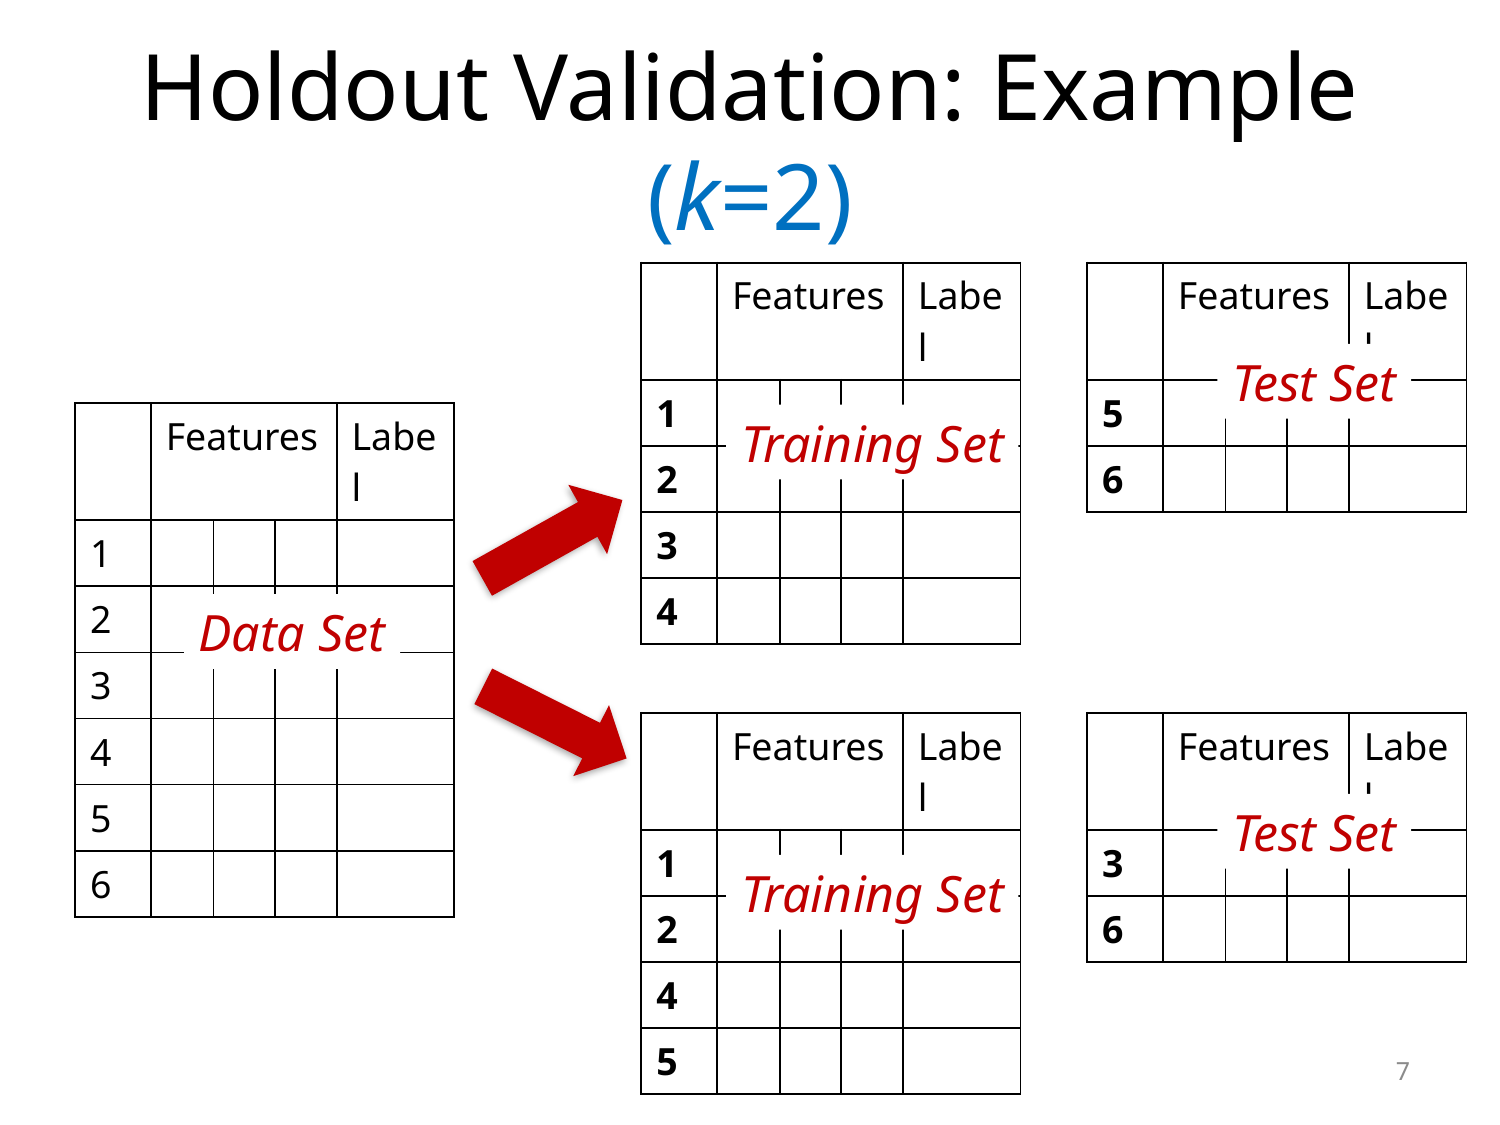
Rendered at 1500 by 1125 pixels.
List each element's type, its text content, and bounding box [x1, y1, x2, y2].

table_cell [1226, 419, 1286, 445]
table_header Features [718, 264, 902, 379]
table_cell [152, 719, 213, 784]
table_cell [781, 963, 840, 1027]
table_cell 1 [642, 381, 716, 445]
table_cell [214, 785, 274, 850]
table_cell [1288, 869, 1348, 895]
table_cell [718, 897, 779, 961]
table_cell [718, 579, 779, 643]
table_cell [718, 447, 779, 511]
table_cell 3 [1088, 831, 1162, 895]
table_cell [214, 719, 274, 784]
table_cell [842, 963, 902, 1027]
table_header Label [1350, 714, 1466, 829]
table_header Features [718, 714, 902, 829]
table_cell [338, 521, 453, 585]
table_cell [276, 587, 336, 594]
table_cell 6 [76, 852, 150, 916]
table_cell [214, 669, 274, 718]
table_cell [1288, 447, 1348, 511]
text_box Training Set [726, 854, 1019, 930]
table_cell [1226, 897, 1286, 961]
table_cell [338, 587, 453, 652]
table_cell [718, 963, 779, 1027]
table_cell [1350, 381, 1466, 445]
table_header Features [1164, 264, 1348, 379]
table_cell [904, 963, 1020, 1027]
table_header [1088, 714, 1162, 829]
table_header [642, 714, 716, 829]
table_cell 3 [76, 653, 150, 718]
title Holdout Validation: Example (k=2) [75, 45, 1425, 233]
table_cell [338, 852, 453, 916]
table_cell [1226, 869, 1286, 895]
table_cell [904, 831, 1020, 895]
text_box Training Set [726, 404, 1019, 480]
table_cell [152, 852, 213, 916]
table_header [642, 264, 716, 379]
table_header Label [904, 264, 1020, 379]
table_cell [276, 719, 336, 784]
table_cell [904, 897, 1020, 961]
text_box Test Set [1217, 343, 1412, 419]
table_cell [214, 852, 274, 916]
table_cell [842, 480, 902, 511]
table_header [1088, 264, 1162, 379]
table_cell [718, 513, 779, 577]
table_cell [904, 513, 1020, 577]
table_cell [152, 653, 213, 718]
table_cell [338, 653, 453, 718]
table_cell [781, 579, 840, 643]
table_cell [1226, 447, 1286, 511]
table_cell [276, 669, 336, 718]
table_cell [718, 831, 779, 895]
table_cell [781, 513, 840, 577]
table_cell [338, 785, 453, 850]
table_cell 2 [642, 447, 716, 511]
table_cell 5 [642, 1029, 716, 1093]
table_cell [152, 587, 213, 652]
table_cell [904, 447, 1020, 511]
text_box Test Set [1217, 793, 1412, 869]
table_cell [781, 930, 840, 961]
table_cell [152, 521, 213, 585]
table_cell 3 [642, 513, 716, 577]
table_header Label [338, 404, 453, 519]
text_box [473, 667, 628, 777]
table_cell [1288, 897, 1348, 961]
table_header Features [152, 404, 336, 519]
table_cell [904, 381, 1020, 445]
table_cell 2 [642, 897, 716, 961]
table_cell 5 [76, 785, 150, 850]
table_cell [1164, 381, 1225, 445]
table_cell [1164, 447, 1225, 511]
table_cell [904, 579, 1020, 643]
table_cell [338, 719, 453, 784]
text_box Data Set [184, 594, 401, 669]
table_cell [781, 1029, 840, 1093]
table_cell [276, 521, 336, 585]
table_cell [842, 513, 902, 577]
table_cell [152, 785, 213, 850]
table_header Label [904, 714, 1020, 829]
table_cell [1350, 831, 1466, 895]
table_cell [1164, 897, 1225, 961]
table_cell 6 [1088, 447, 1162, 511]
table_cell [718, 381, 779, 445]
table_header Features [1164, 714, 1348, 829]
table_header [76, 404, 150, 519]
slide_number 7 [1074, 1042, 1425, 1103]
table_cell [276, 785, 336, 850]
table_cell [781, 831, 840, 854]
table_cell [214, 587, 274, 594]
table_cell [842, 930, 902, 961]
table_cell [842, 579, 902, 643]
table_cell [1350, 897, 1466, 961]
table_cell [1350, 447, 1466, 511]
table_cell [1164, 831, 1225, 895]
text_box [471, 484, 624, 597]
table_cell 4 [76, 719, 150, 784]
table_cell [1288, 419, 1348, 445]
table_cell 5 [1088, 381, 1162, 445]
table_cell 1 [642, 831, 716, 895]
table_cell [842, 1029, 902, 1093]
table_cell 2 [76, 587, 150, 652]
table_cell 4 [642, 579, 716, 643]
table_cell [842, 831, 902, 854]
table_cell [781, 480, 840, 511]
table_cell [718, 1029, 779, 1093]
table_cell [276, 852, 336, 916]
table_cell [214, 521, 274, 585]
table_cell [842, 381, 902, 404]
table_header Label [1350, 264, 1466, 379]
table_cell 6 [1088, 897, 1162, 961]
table_cell 1 [76, 521, 150, 585]
table_cell [781, 381, 840, 404]
table_cell [904, 1029, 1020, 1093]
table_cell 4 [642, 963, 716, 1027]
